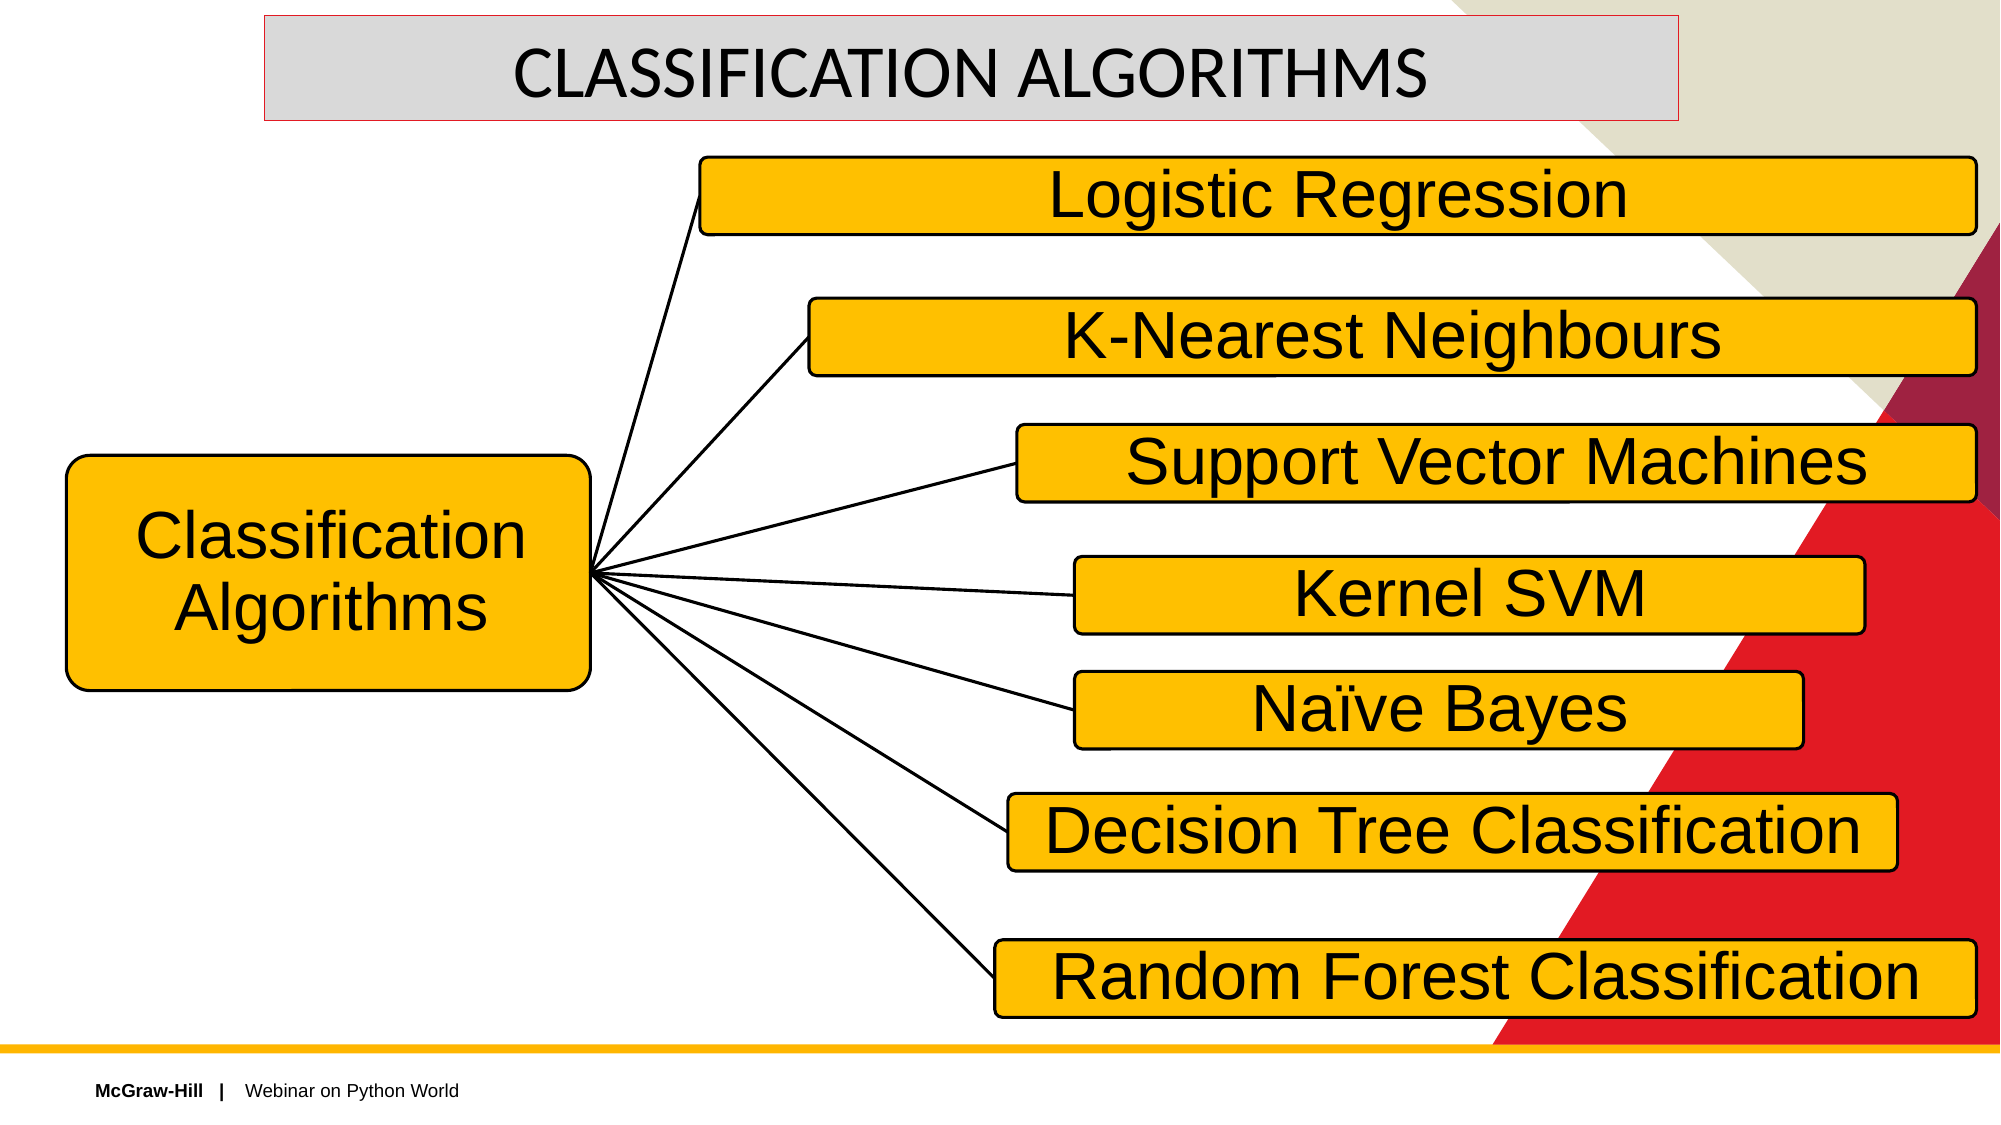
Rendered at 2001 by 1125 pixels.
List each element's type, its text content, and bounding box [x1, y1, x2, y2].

text_box CLASSIFICATION ALGORITHMS [264, 15, 1679, 121]
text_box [66, 128, 1977, 1018]
footer Webinar on Python World [230, 1071, 1431, 1109]
